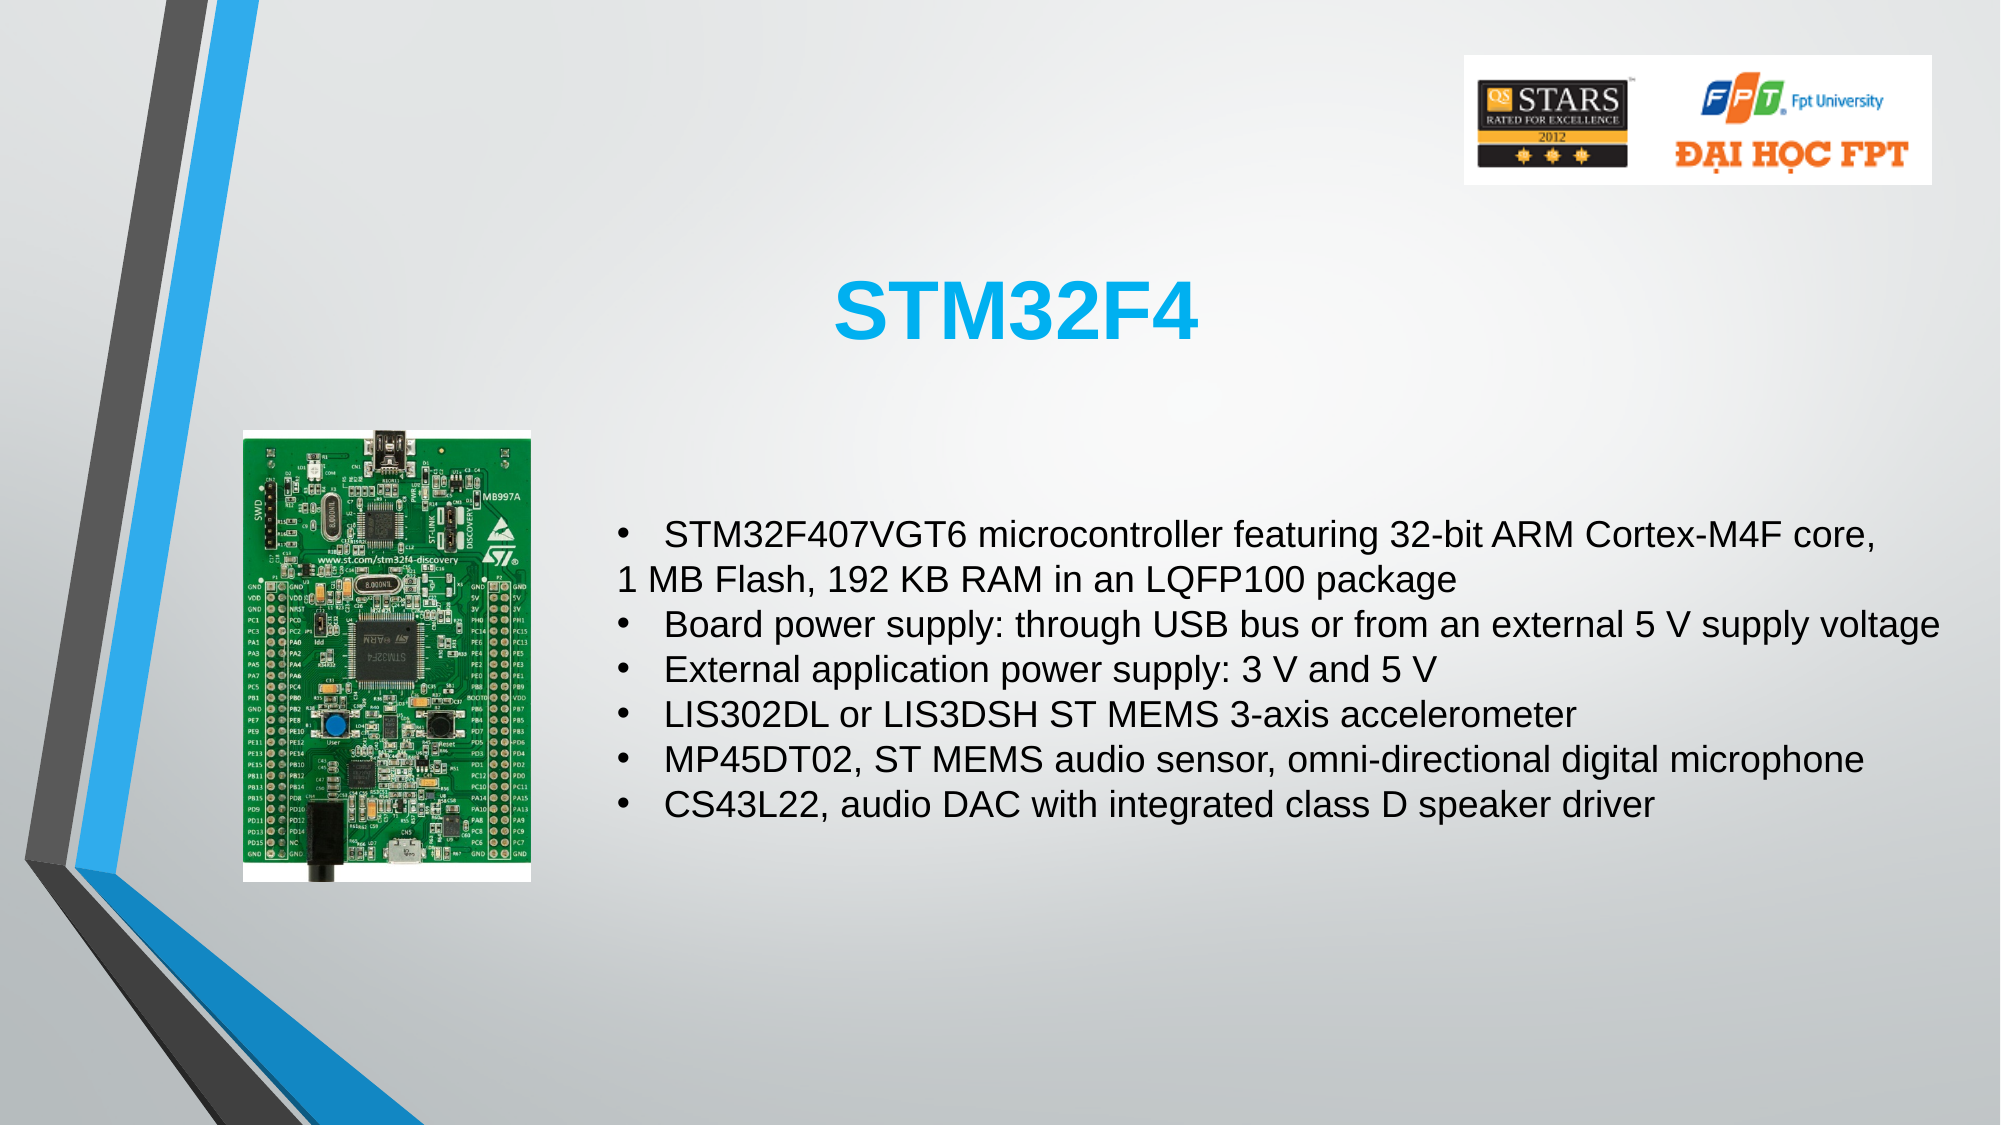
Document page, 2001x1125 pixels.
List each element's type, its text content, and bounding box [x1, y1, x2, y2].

picture [1463, 55, 1932, 185]
text_box STM32F407VGT6 microcontroller featuring 32-bit ARM Cortex-M4F core, 1 MB Flash, 192 KB RAM in an LQFP100 package Board power supply: through USB bus or from an external 5 V supply voltage External application power supply: 3 V and 5 V LIS302DL or LIS3DSH ST MEMS 3-axis accelerometer MP45DT02, ST MEMS audio sensor, omni-directional digital microphone CS43L22, audio DAC with integrated class D speaker driver [602, 503, 1957, 878]
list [243, 430, 531, 882]
title STM32F4 [804, 244, 1228, 369]
